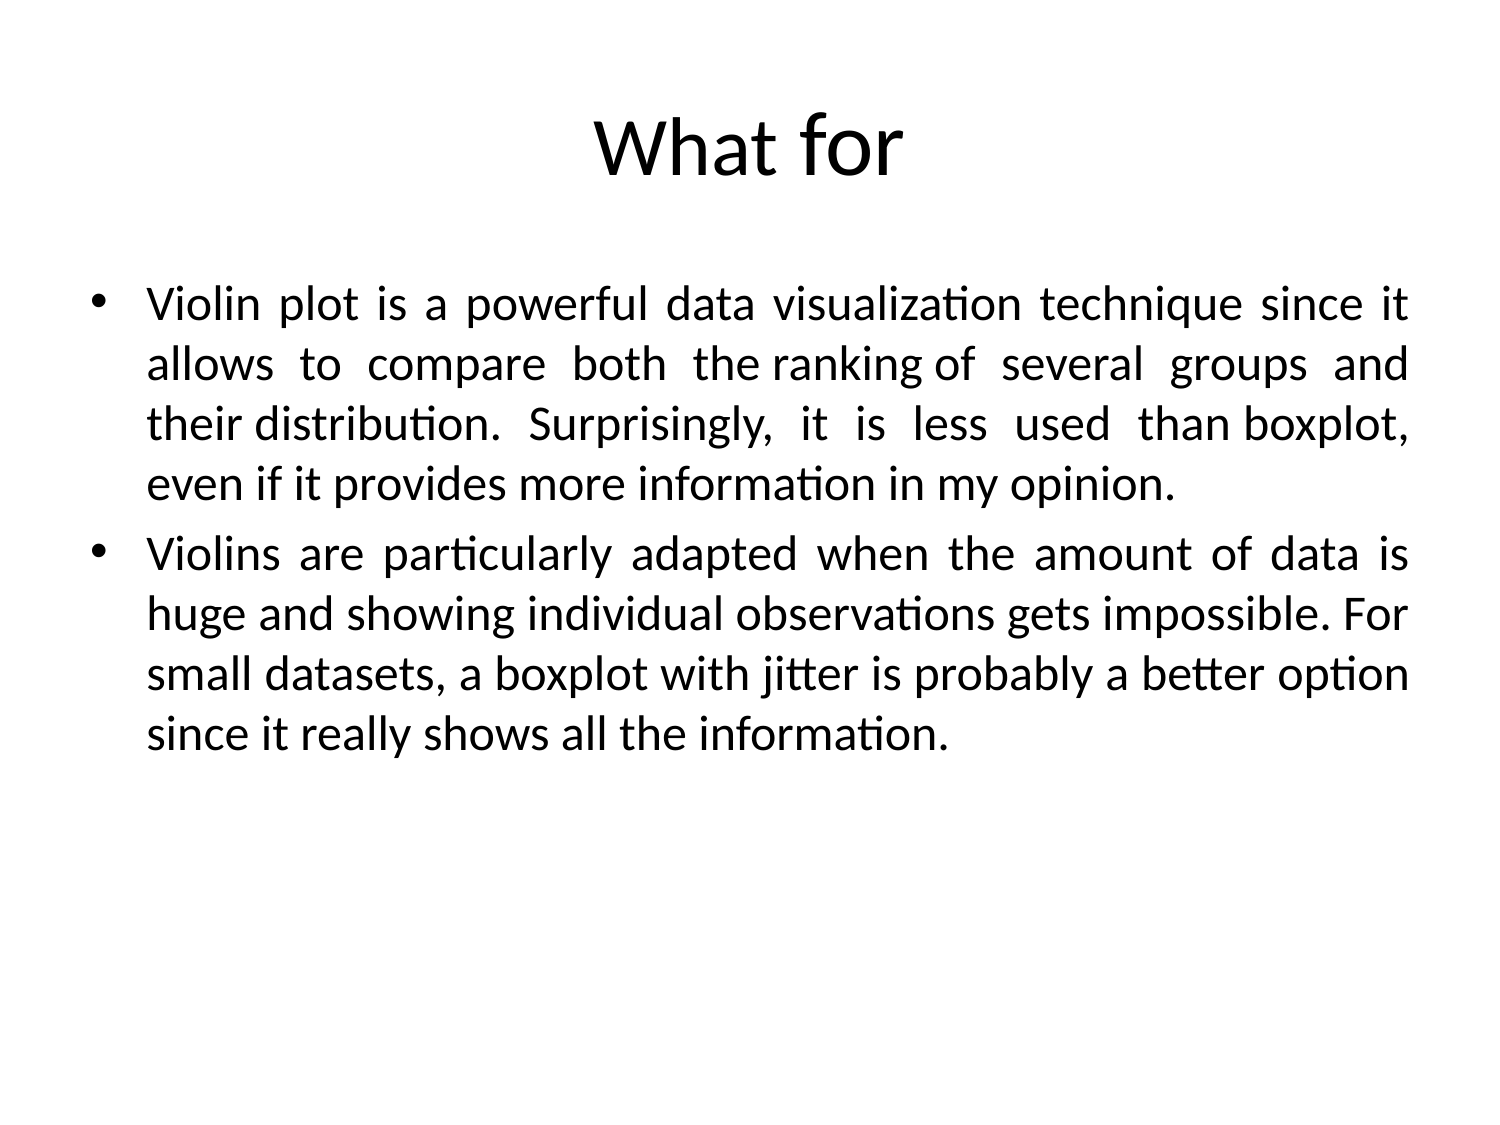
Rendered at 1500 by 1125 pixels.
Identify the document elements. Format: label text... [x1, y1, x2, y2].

title What for [75, 45, 1425, 233]
list Violin plot is a powerful data visualization technique since it allows to compare both the ranking of several groups and their distribution. Surprisingly, it is less used than boxplot, even if it provides more information in my opinion. Violins are particularly adapted when the amount of data is huge and showing individual observations gets impossible. For small datasets, a boxplot with jitter is probably a better option since it really shows all the information. [75, 262, 1425, 1005]
